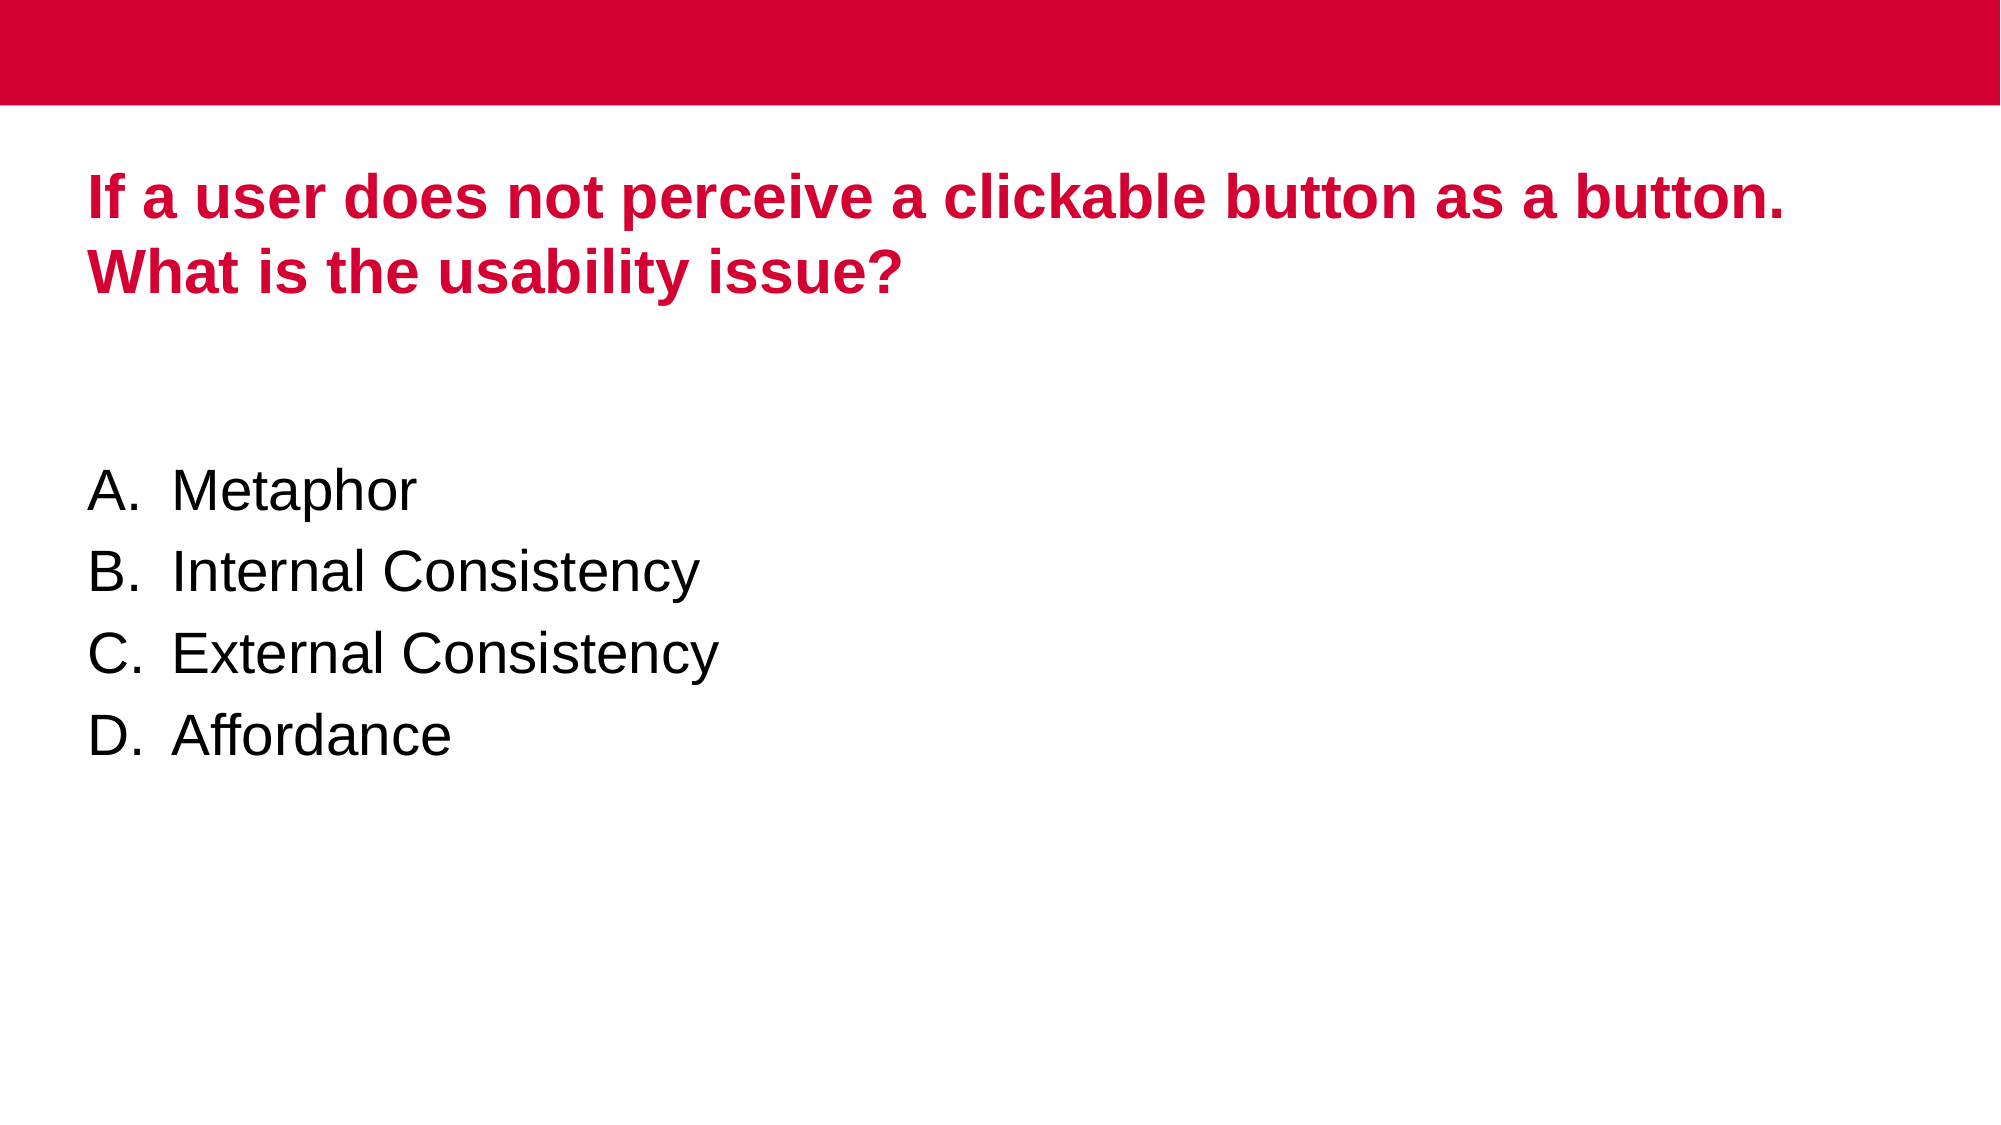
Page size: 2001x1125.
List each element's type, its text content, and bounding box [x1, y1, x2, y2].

title If a user does not perceive a clickable button as a button. What is the usability issue? [72, 148, 1930, 362]
list Metaphor Internal Consistency External Consistency Affordance [72, 444, 1930, 1012]
